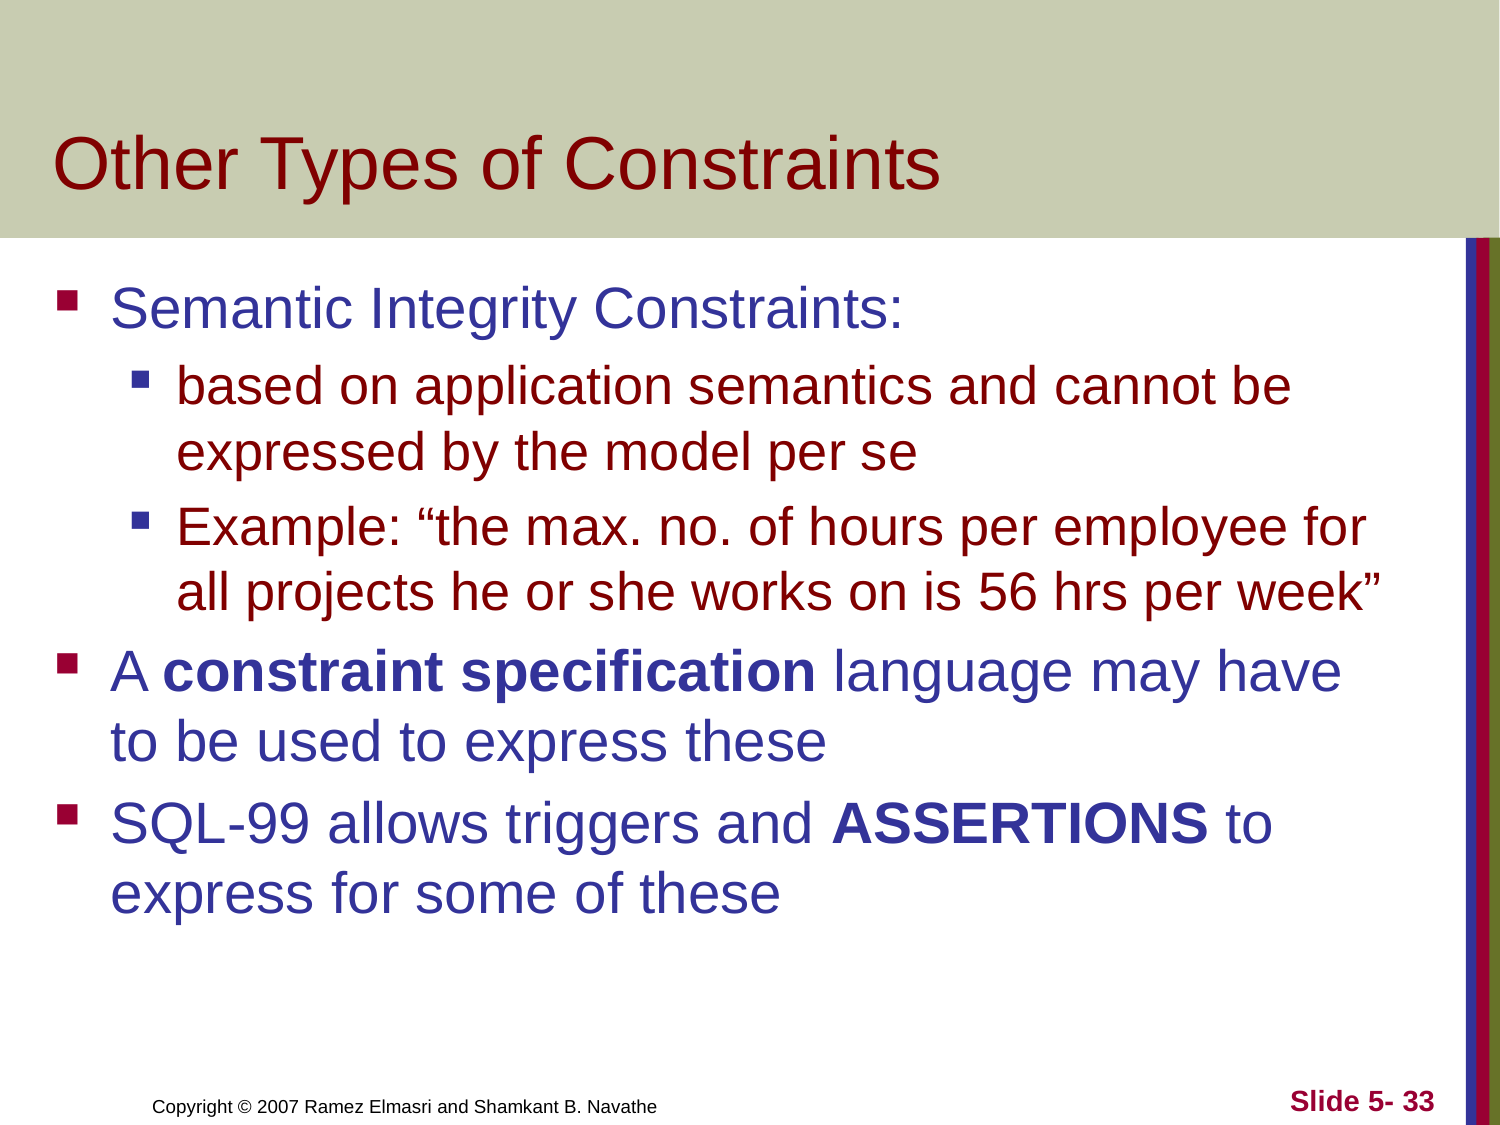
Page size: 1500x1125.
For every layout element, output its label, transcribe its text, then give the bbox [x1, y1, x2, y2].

title Other Types of Constraints [37, 49, 1317, 213]
slide_number Slide 5- 33 [1137, 1049, 1451, 1125]
list Semantic Integrity Constraints: based on application semantics and cannot be expressed by the model per se Example: “the max. no. of hours per employee for all projects he or she works on is 56 hrs per week” A constraint specification language may have to be used to express these SQL-99 allows triggers and ASSERTIONS to express for some of these [39, 262, 1401, 1013]
